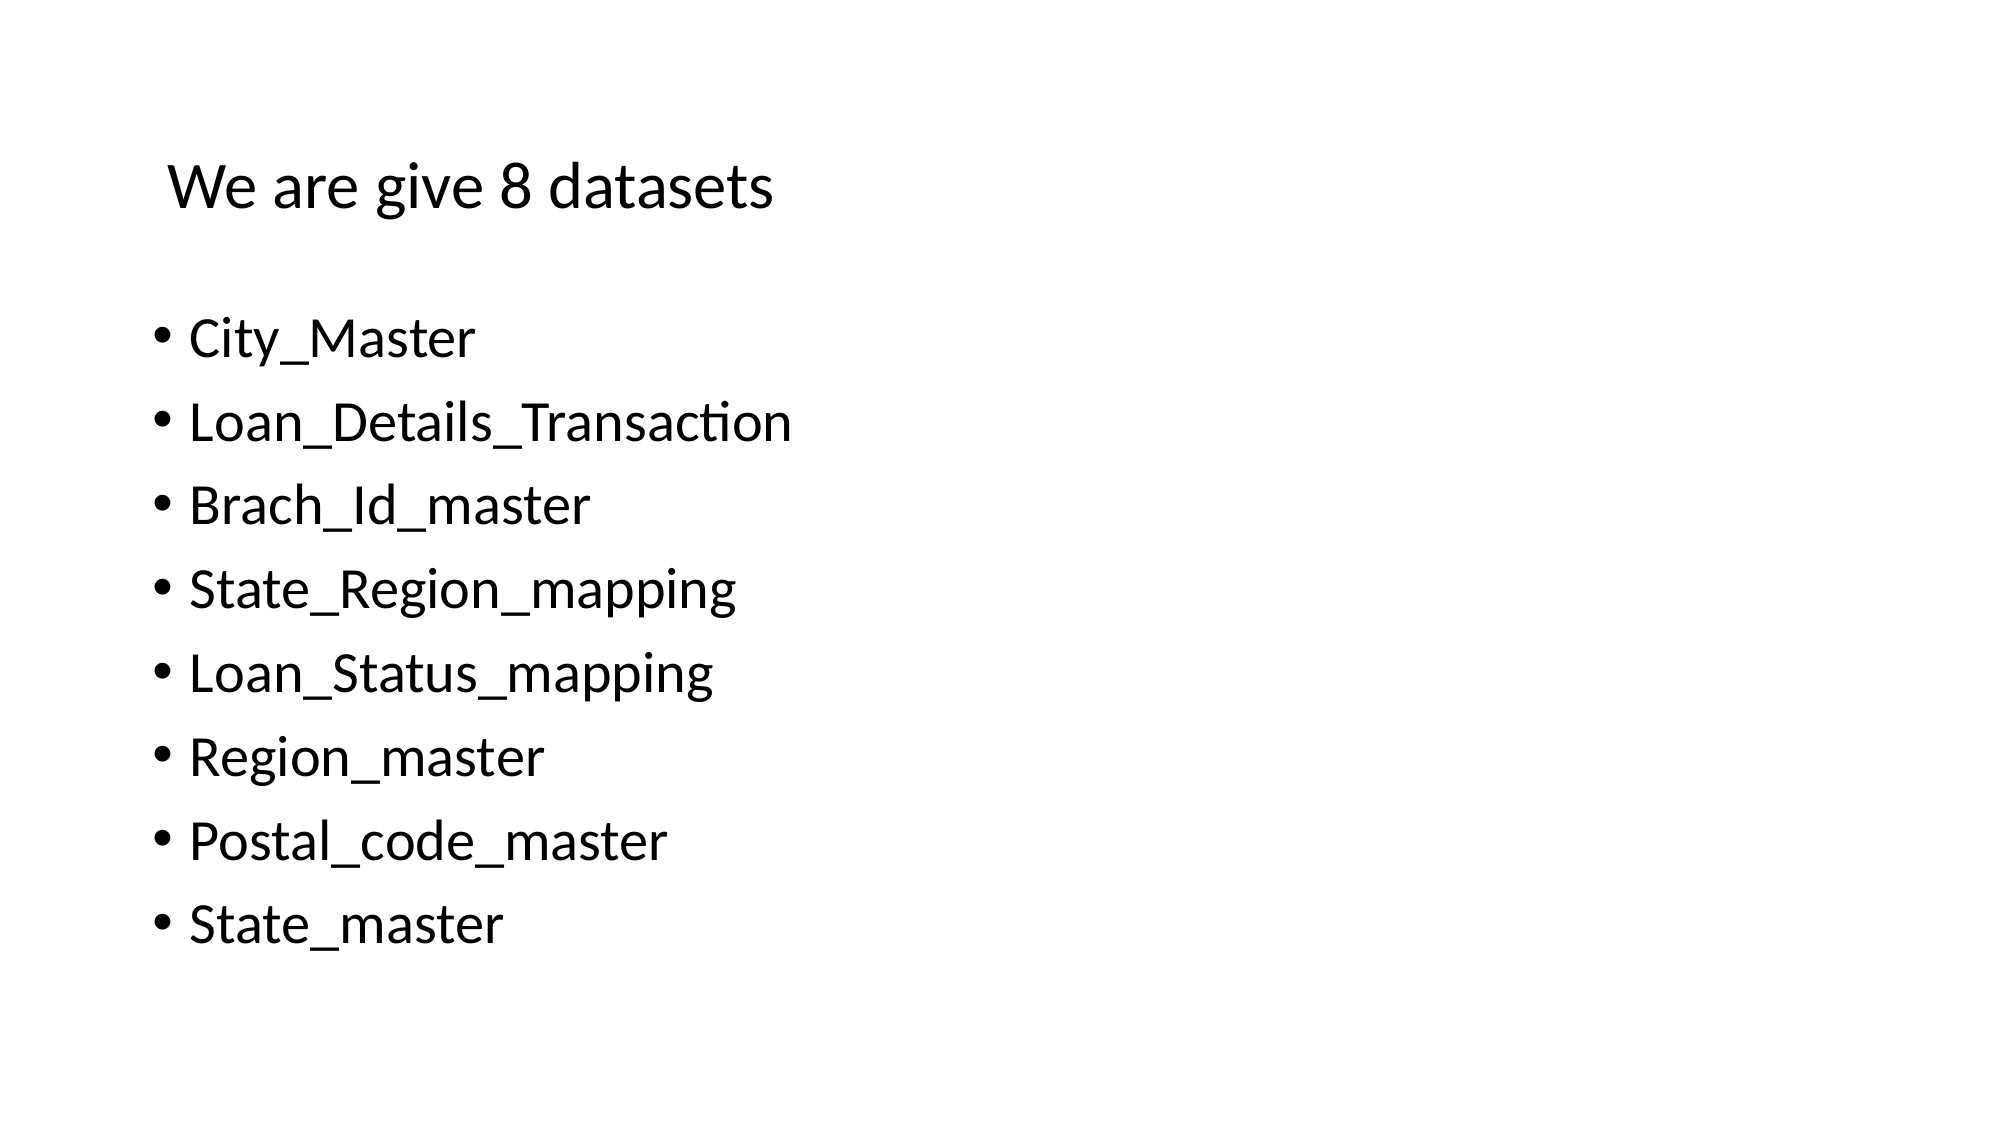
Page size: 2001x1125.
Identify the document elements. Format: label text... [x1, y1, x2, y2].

text_box We are give 8 datasets [152, 134, 1137, 230]
list City_Master Loan_Details_Transaction Brach_Id_master State_Region_mapping Loan_Status_mapping Region_master Postal_code_master State_master [137, 299, 1863, 1014]
